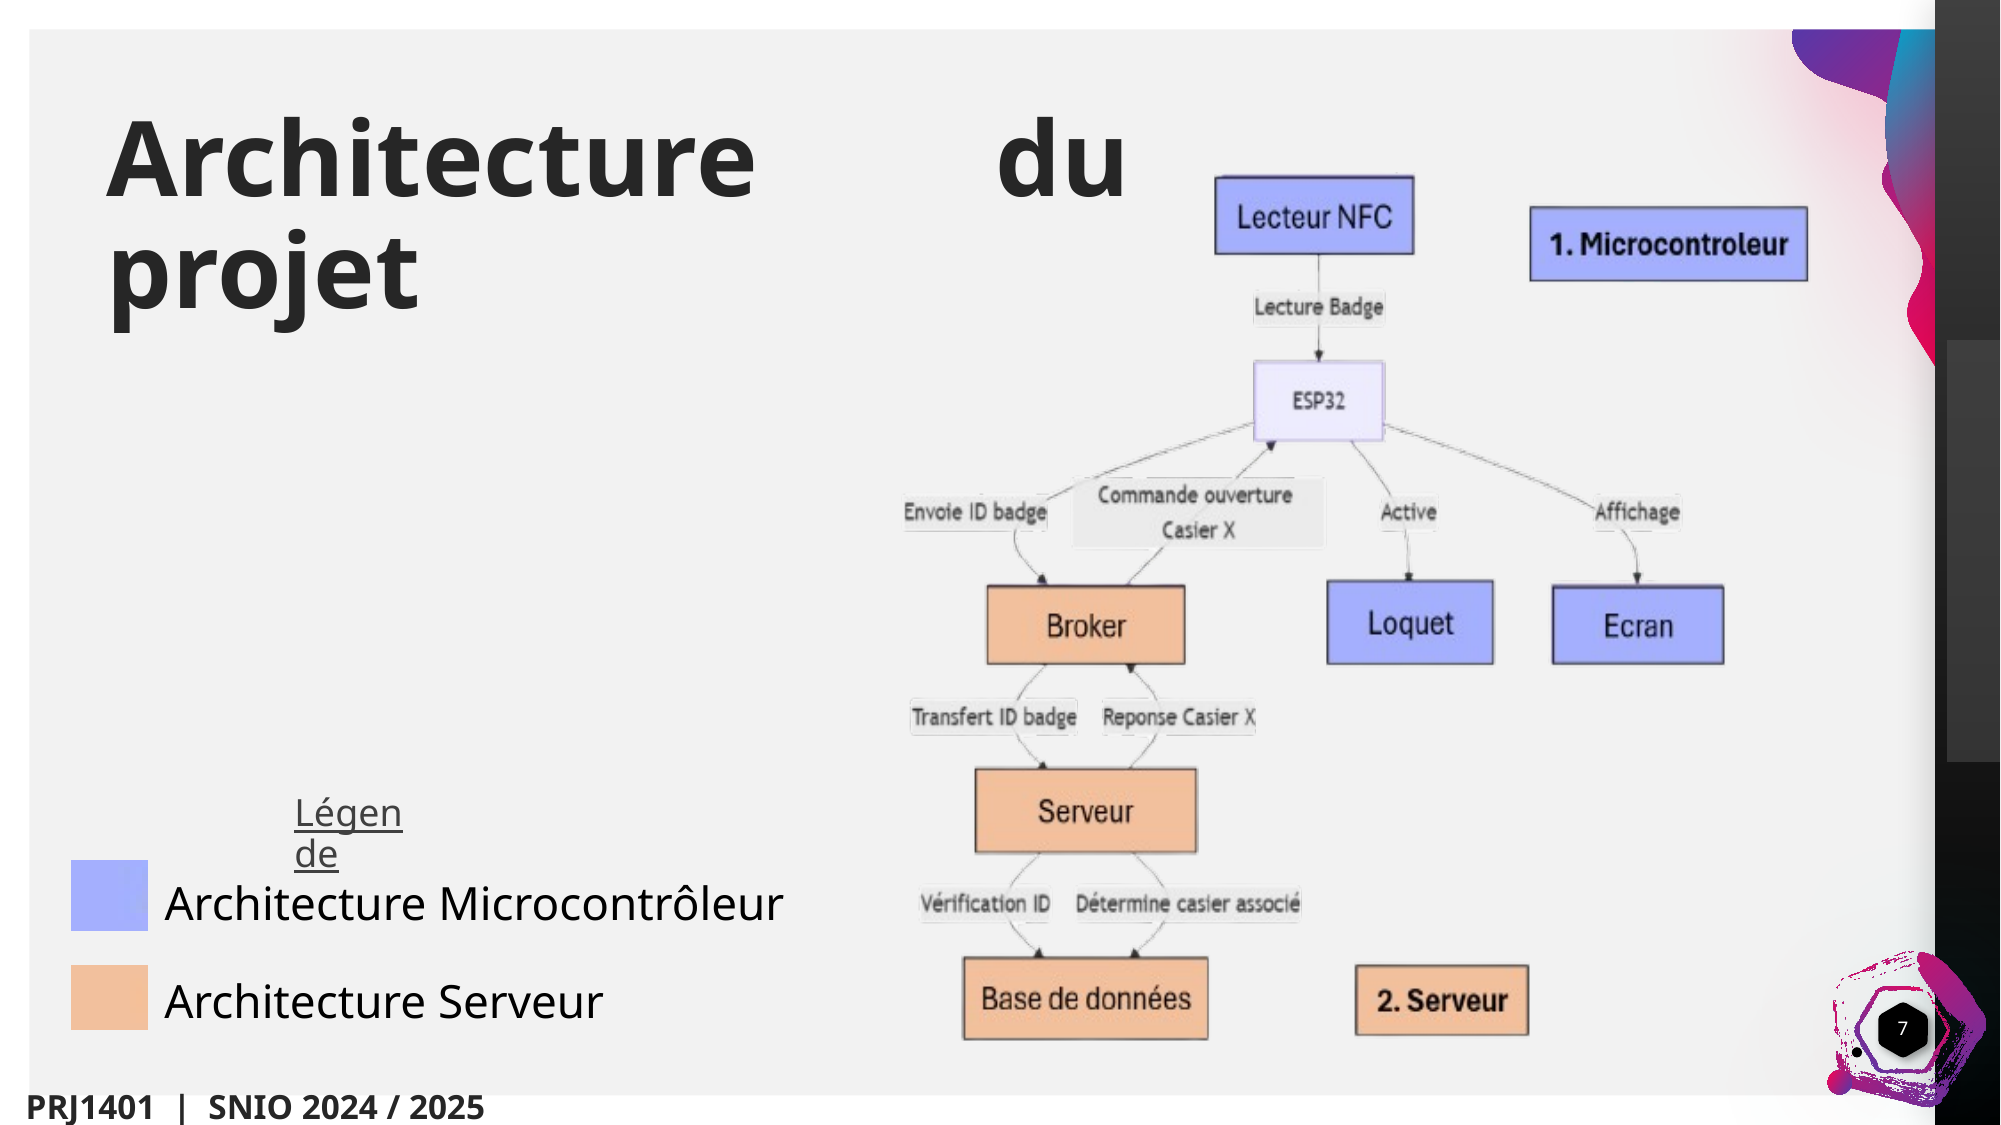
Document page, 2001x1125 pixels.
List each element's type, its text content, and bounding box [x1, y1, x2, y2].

title Architecture du projet [106, 106, 1131, 225]
picture [795, 165, 1832, 1047]
picture [71, 860, 148, 931]
text_box PRJ1401 | SNIO 2024 / 2025 [0, 1091, 625, 1125]
picture [71, 965, 148, 1030]
text_box Architecture Microcontrôleur [149, 867, 795, 938]
text_box Architecture Serveur [149, 965, 795, 1036]
text_box Légende [279, 787, 436, 876]
slide_number 7 [1872, 1001, 1934, 1057]
picture [1947, 340, 2000, 762]
